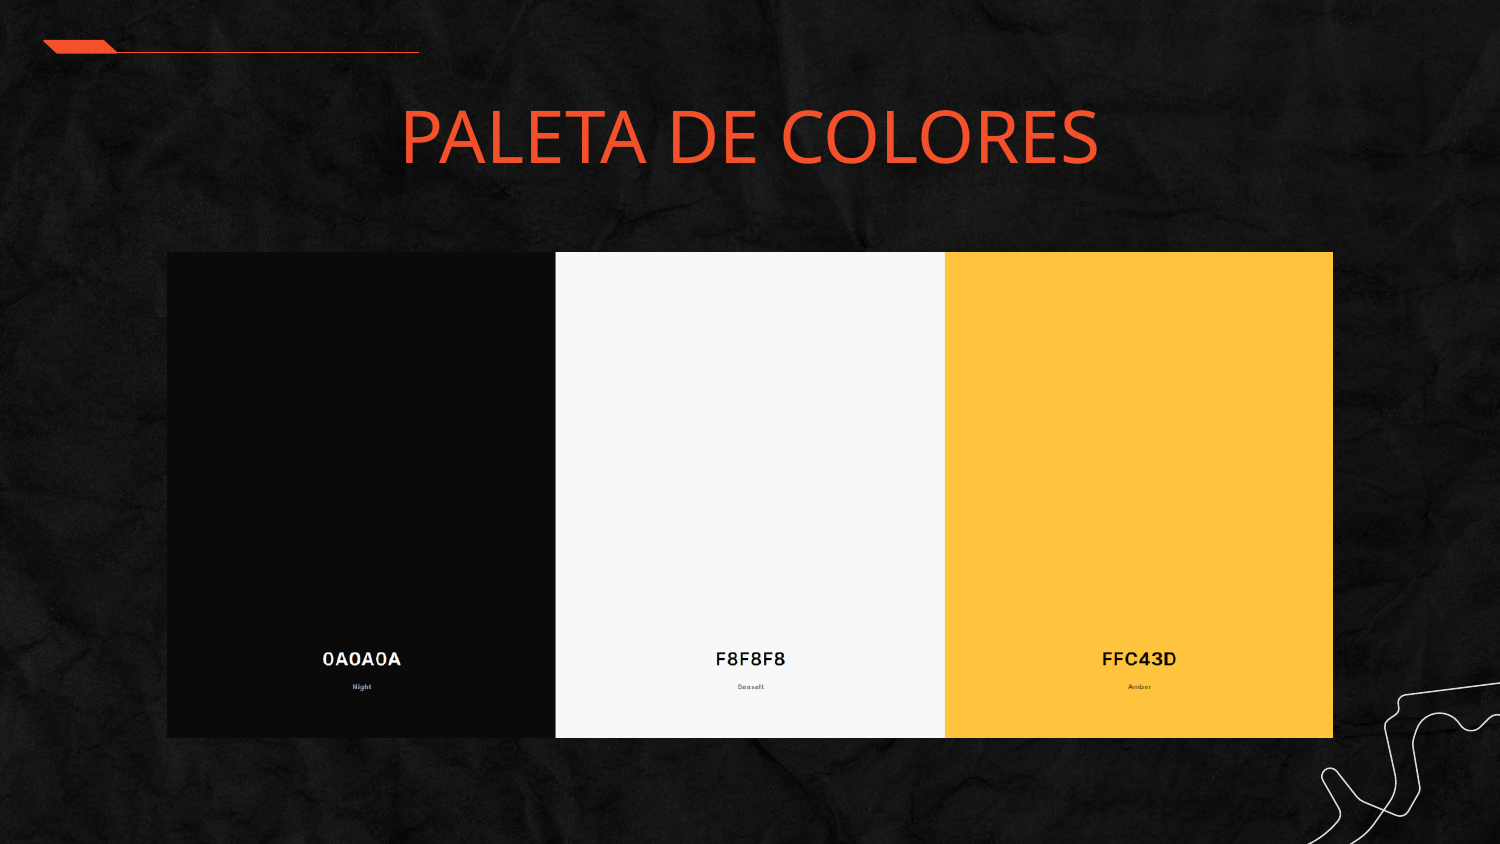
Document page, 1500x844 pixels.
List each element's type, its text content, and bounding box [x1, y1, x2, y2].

picture [166, 251, 1334, 739]
title PALETA DE COLORES [115, 76, 1385, 169]
